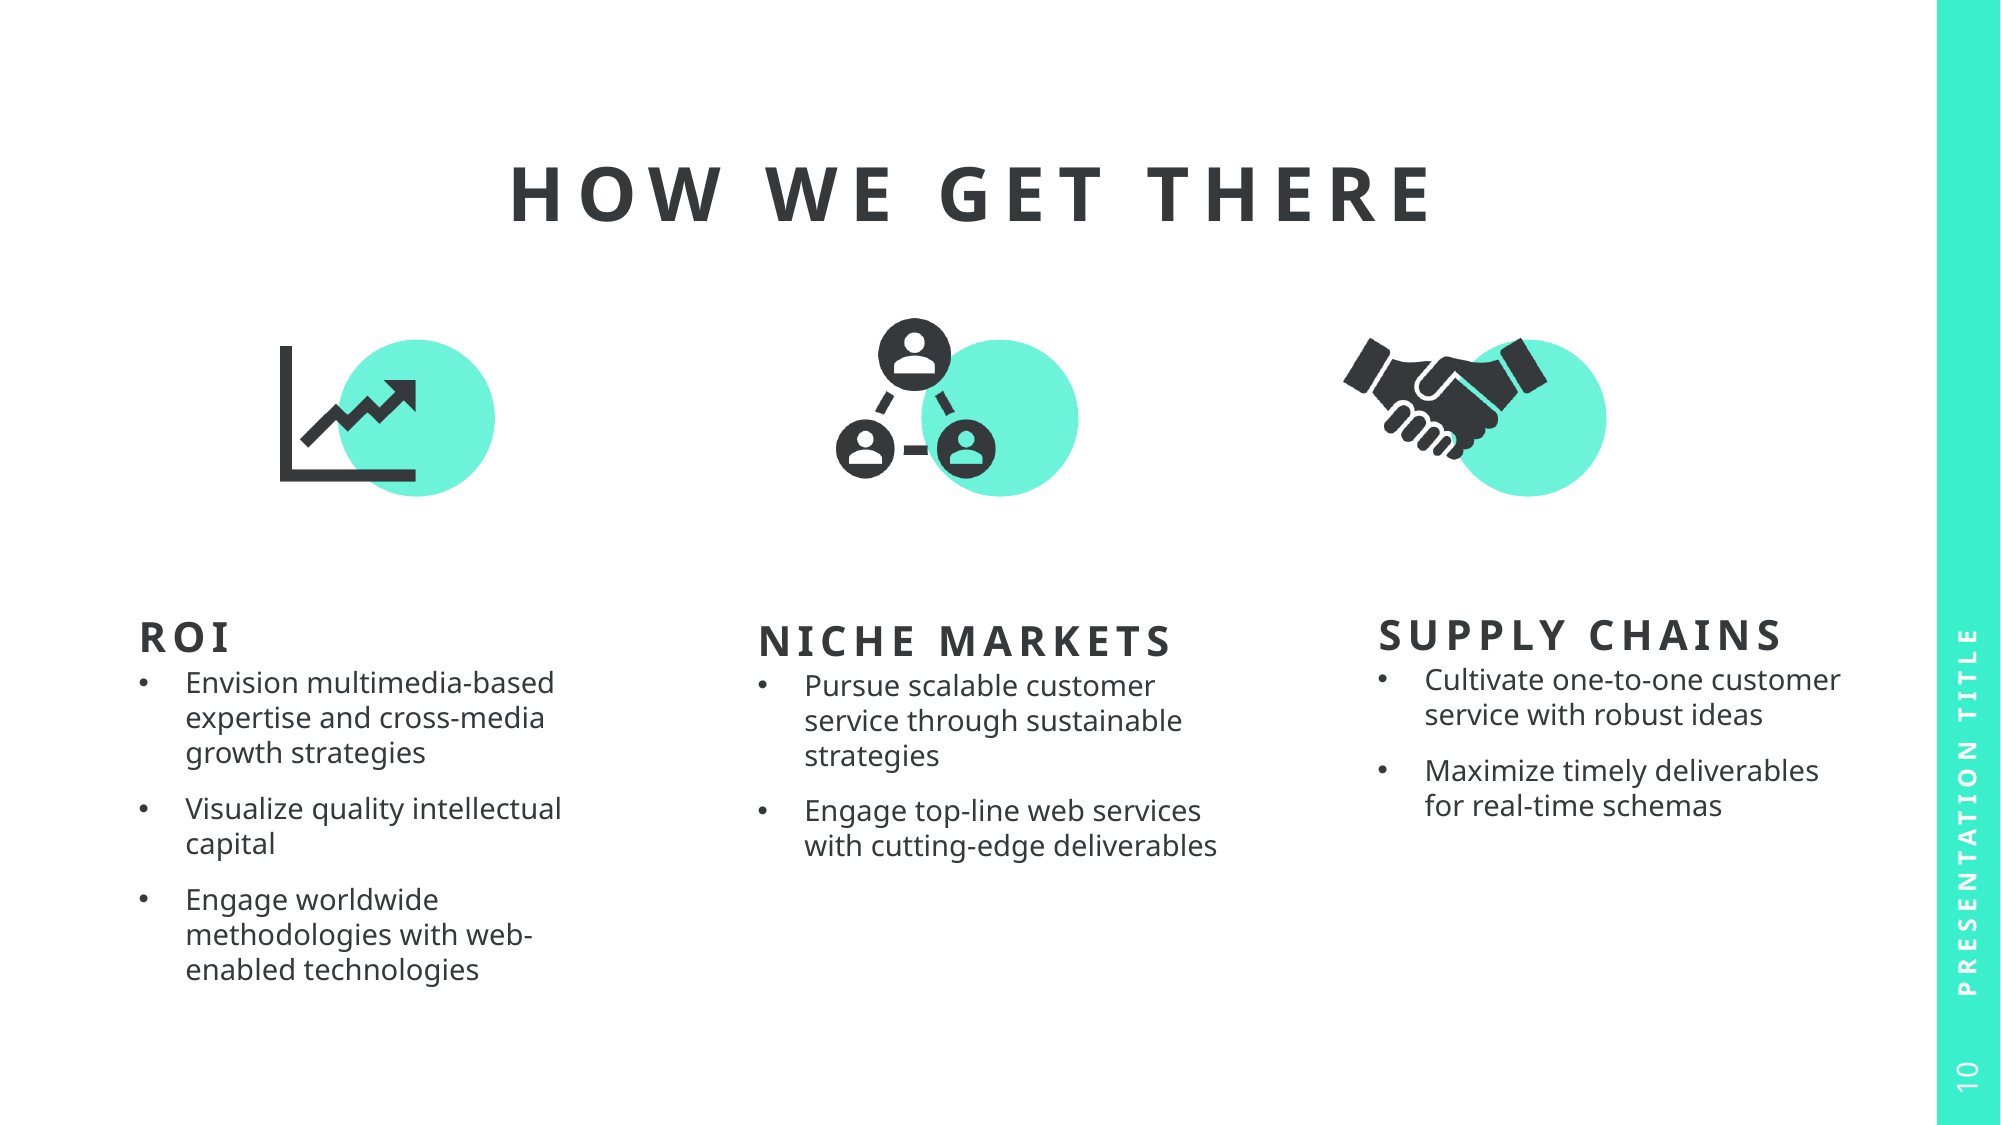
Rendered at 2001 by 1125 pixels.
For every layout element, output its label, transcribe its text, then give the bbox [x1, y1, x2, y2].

title HOW WE GET THERE [139, 143, 1800, 251]
list Envision multimedia-based expertise and cross-media growth strategies Visualize quality intellectual capital Engage worldwide methodologies with web-enabled technologies [138, 664, 622, 1040]
list SUPPLY CHAINS [1378, 497, 1861, 660]
picture [1332, 298, 1558, 499]
slide_number 10 [1937, 1032, 2000, 1125]
footer Presentation Title [1937, 0, 2000, 1032]
list Cultivate one-to-one customer service with robust ideas Maximize timely deliverables for real-time schemas [1377, 661, 1861, 1037]
picture [803, 297, 1028, 499]
subtitle ROI [138, 497, 621, 662]
list NICHE MARKETS [757, 502, 1240, 665]
list Pursue scalable customer service through sustainable strategies Engage top-line web services with cutting-edge deliverables [757, 667, 1241, 1042]
picture [252, 328, 443, 499]
